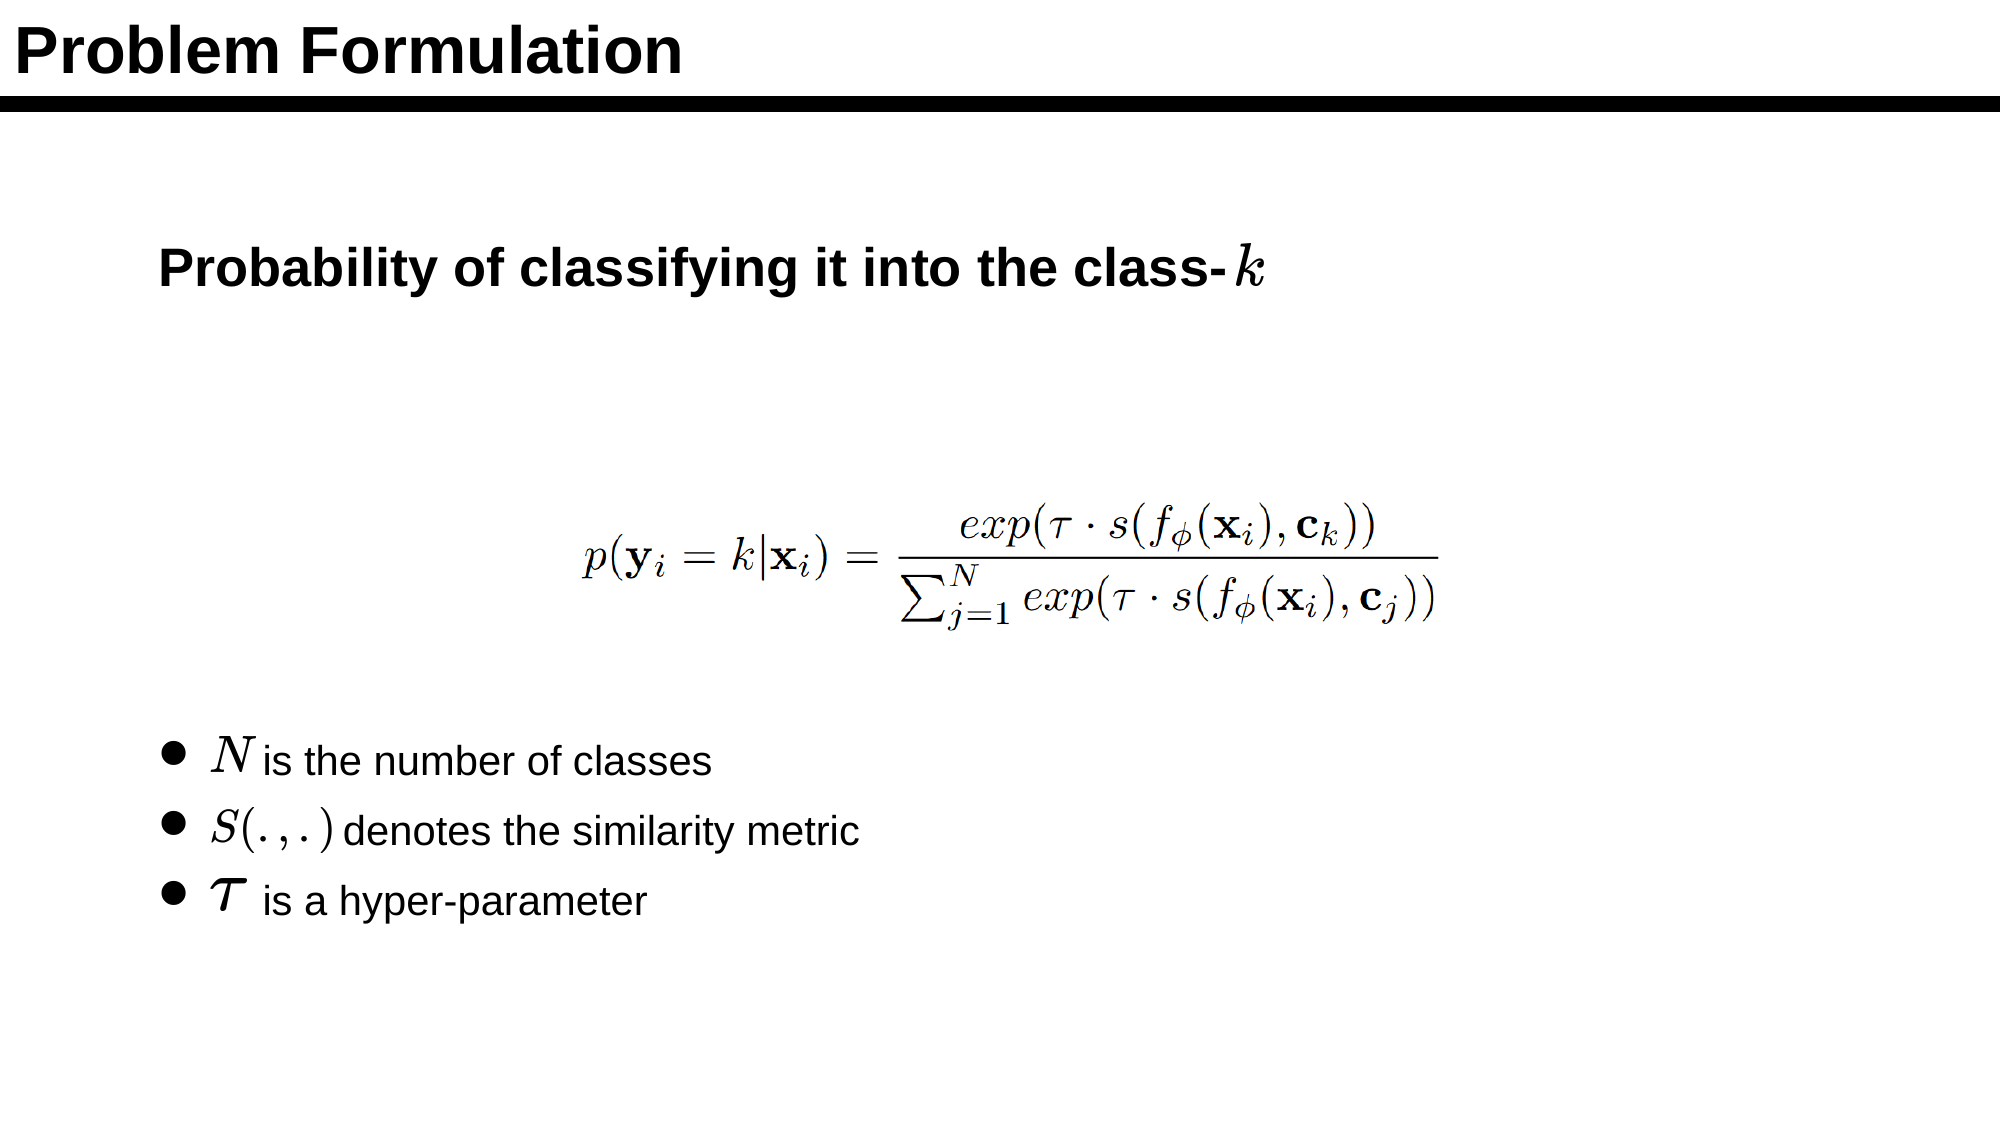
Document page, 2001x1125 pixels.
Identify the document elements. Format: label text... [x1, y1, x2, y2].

text_box Problem Formulation [0, 0, 728, 95]
picture [209, 736, 256, 772]
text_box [143, 224, 1306, 306]
picture [209, 807, 336, 854]
picture [209, 878, 247, 911]
text_box is the number of classes denotes the similarity metric is a hyper-parameter [143, 706, 897, 932]
picture [555, 475, 1445, 650]
